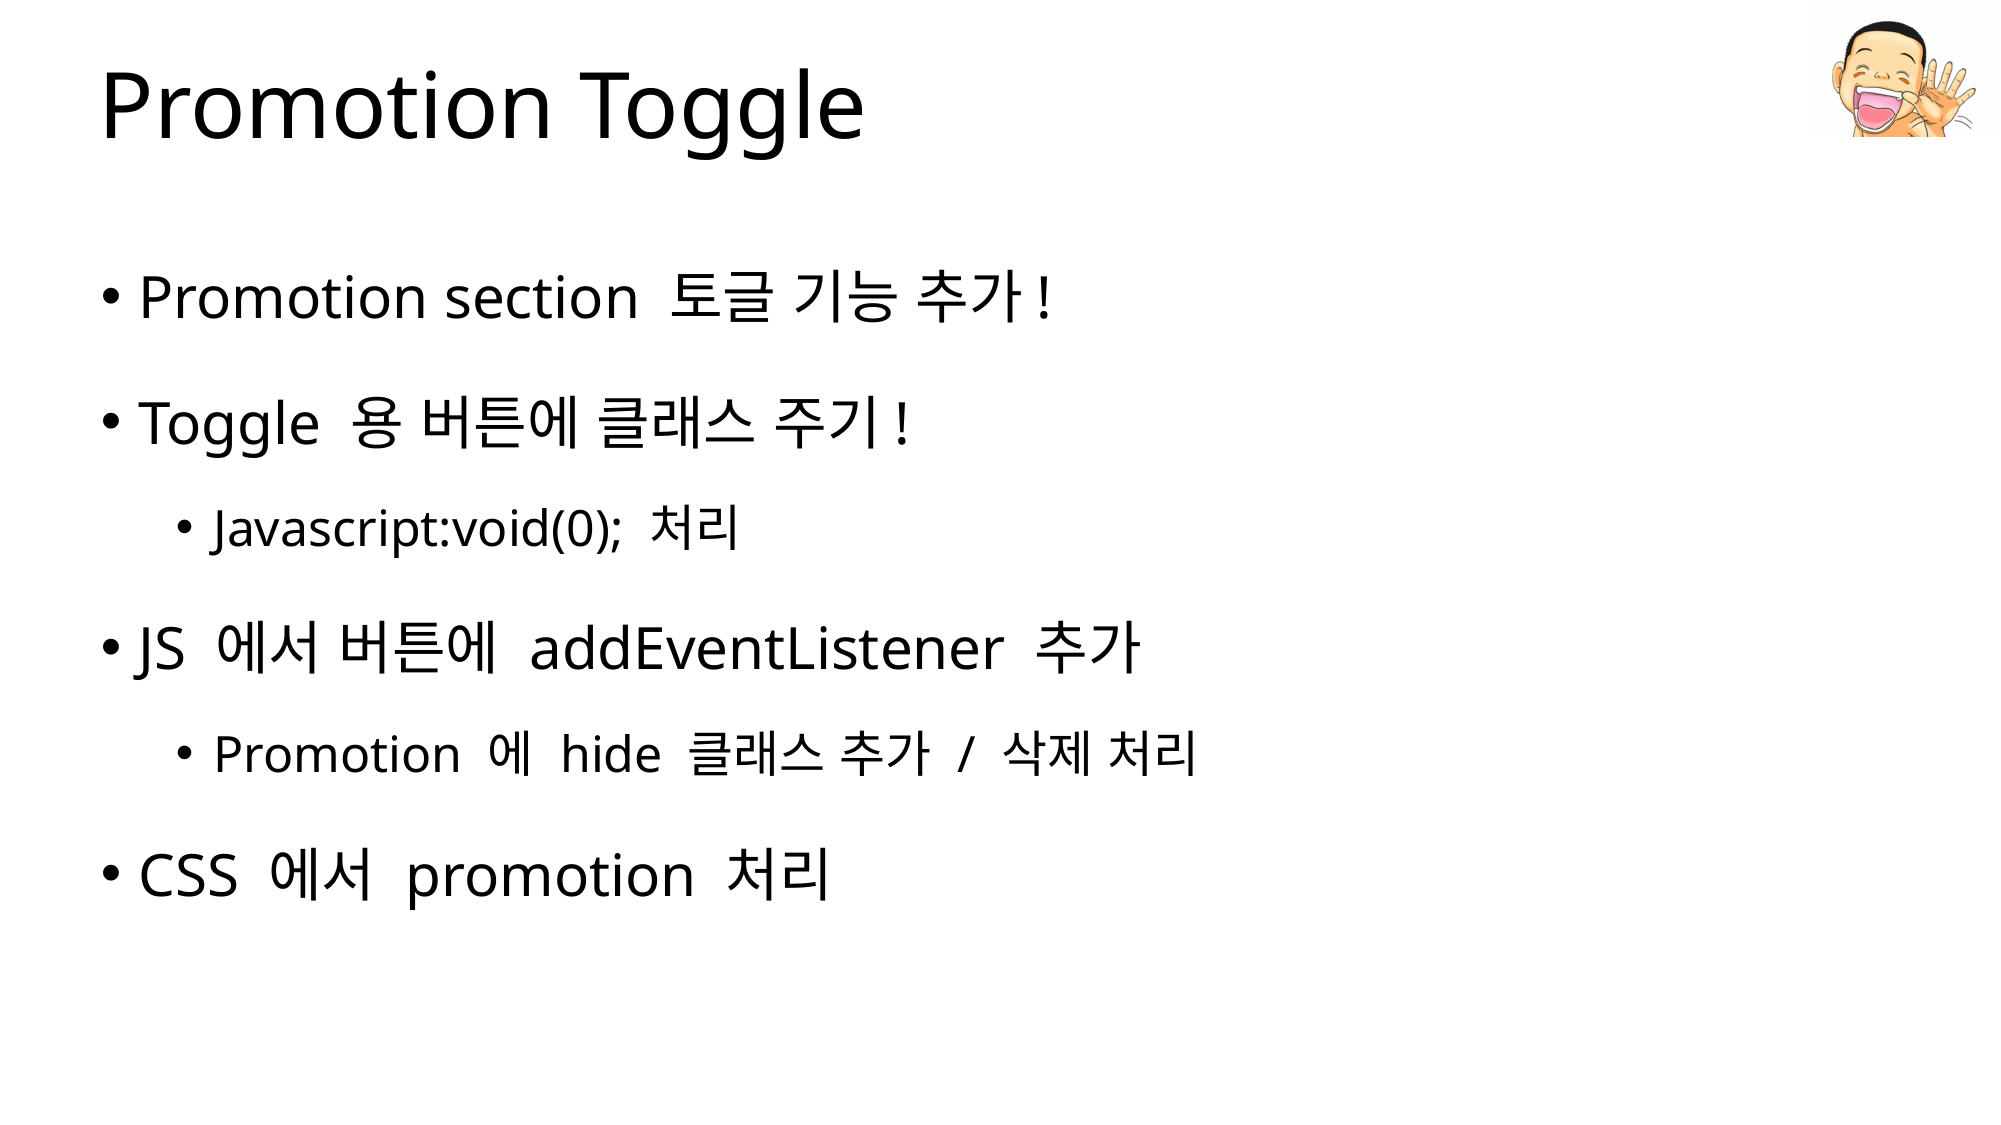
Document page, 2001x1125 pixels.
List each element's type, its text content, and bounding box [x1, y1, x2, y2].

picture [1931, 0, 2000, 137]
text_box Promotion section 토글 기능 추가! Toggle 용 버튼에 클래스 주기! Javascript:void(0); 처리 JS 에서 버튼에 addEventListener 추가 Promotion 에 hide 클래스 추가 / 삭제 처리 CSS 에서 promotion 처리 [85, 217, 1863, 1077]
title Promotion Toggle [83, 0, 1931, 218]
